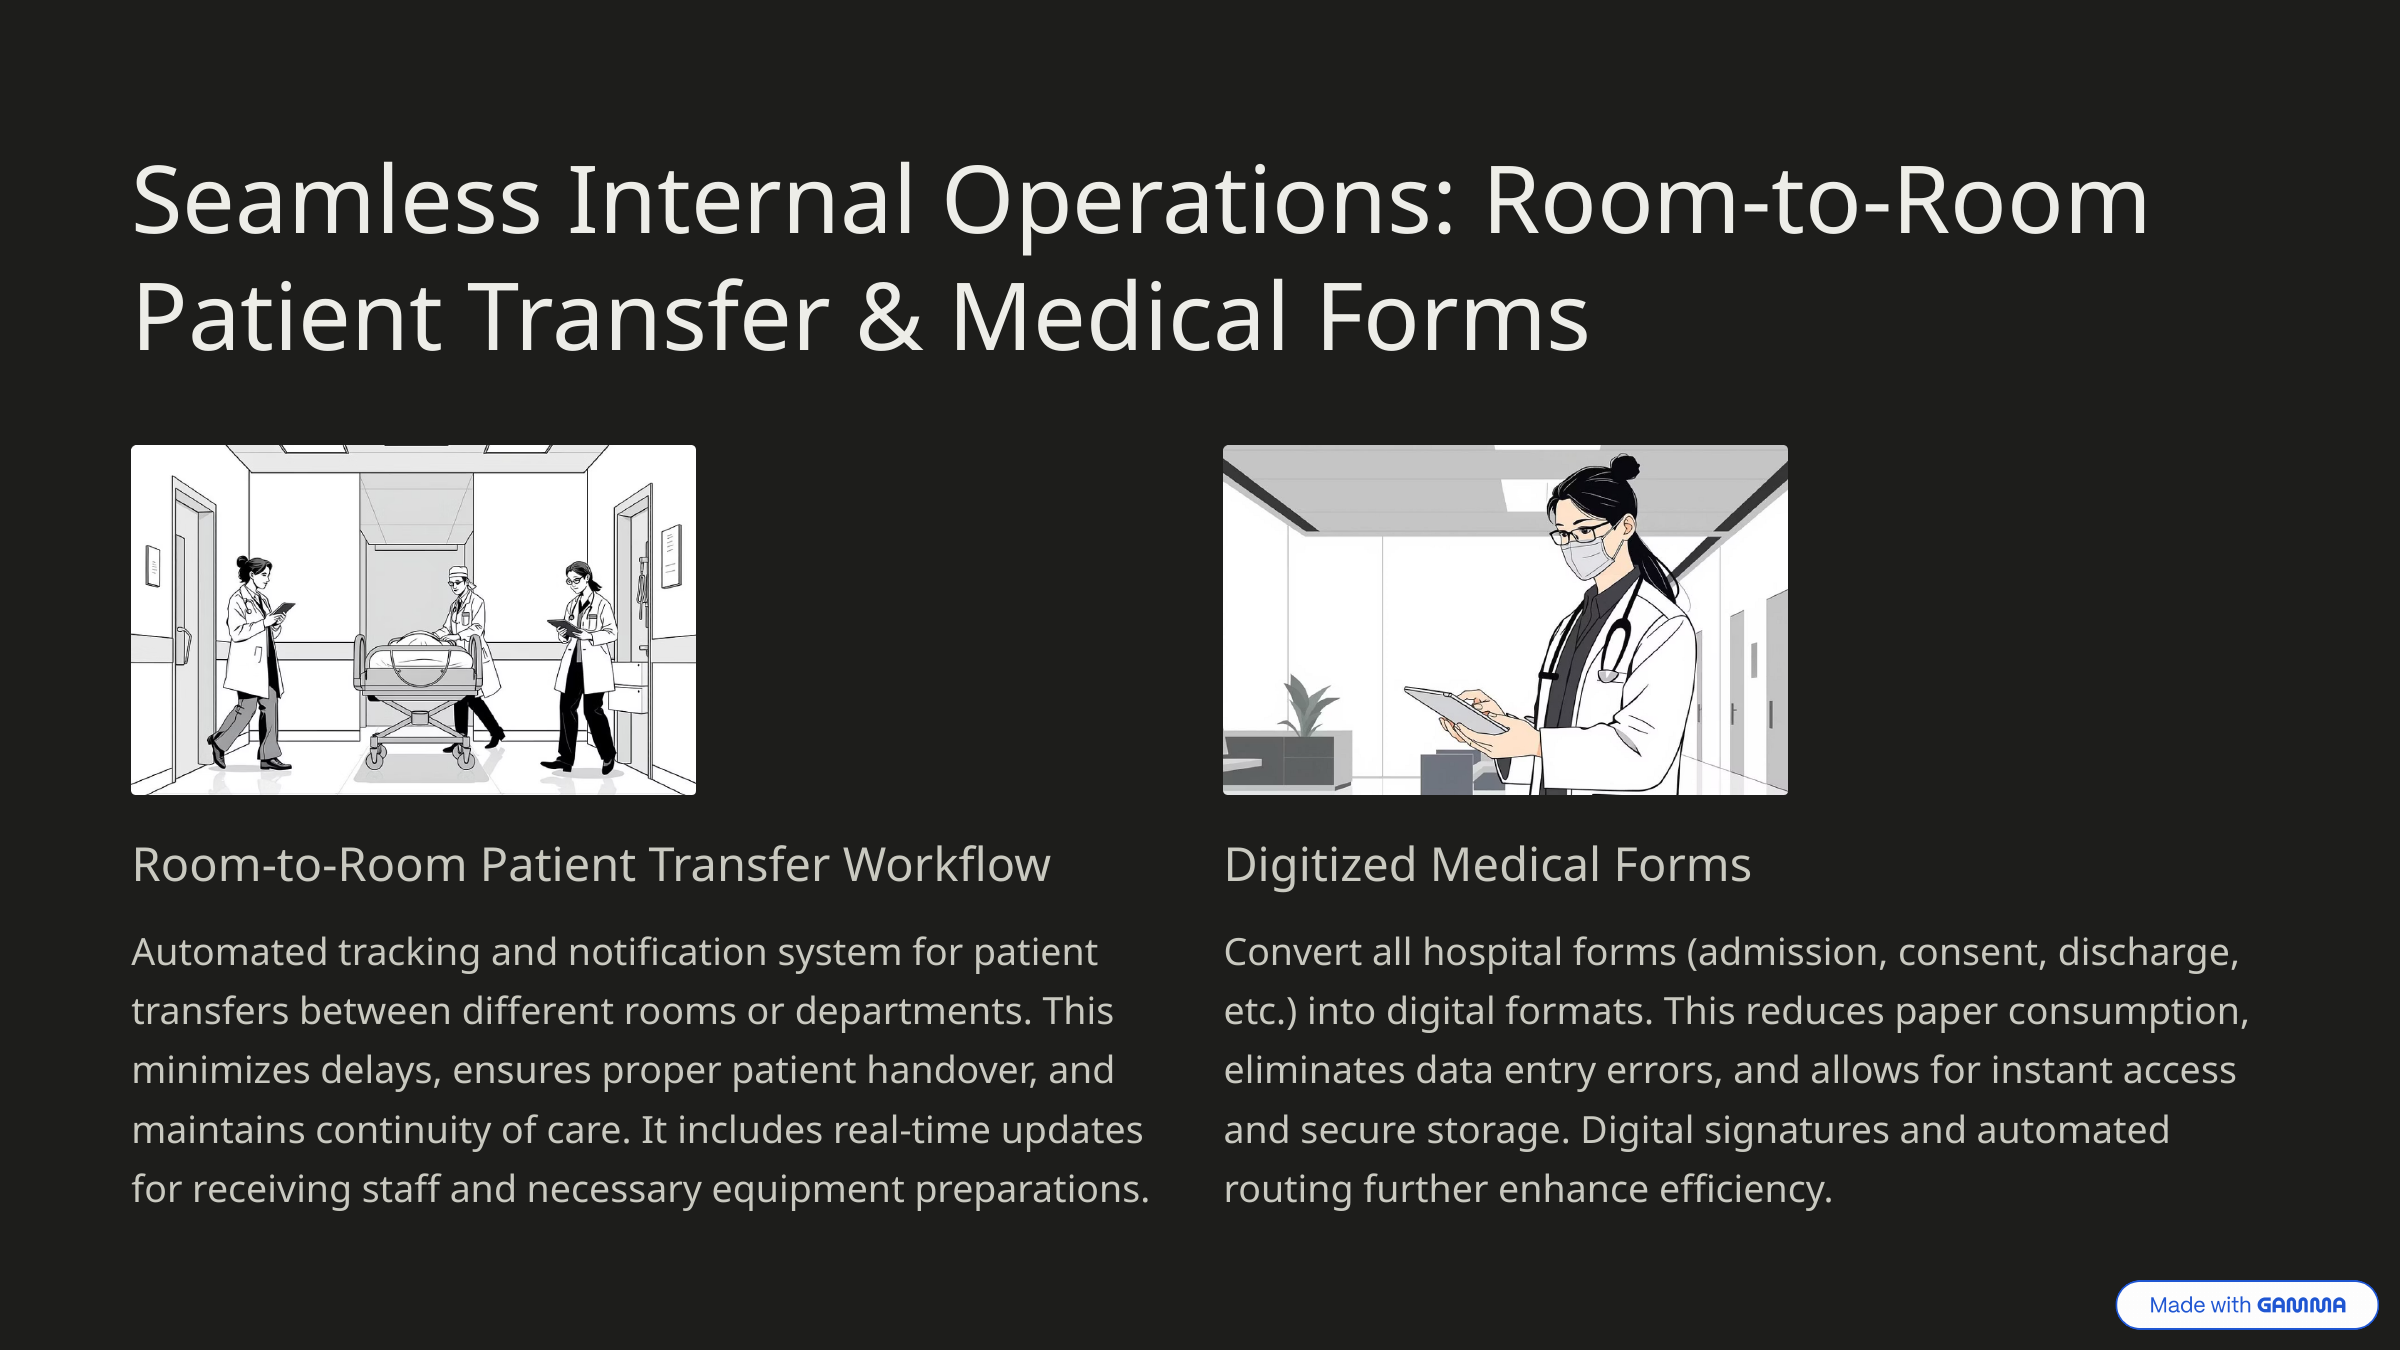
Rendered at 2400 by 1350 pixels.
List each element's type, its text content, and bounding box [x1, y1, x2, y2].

text_box Room-to-Room Patient Transfer Workflow [131, 832, 1125, 891]
picture [131, 445, 696, 795]
text_box Digitized Medical Forms [1223, 832, 1793, 891]
text_box Convert all hospital forms (admission, consent, discharge, etc.) into digital formats. This reduces paper consumption, eliminates data entry errors, and allows for instant access and secure storage. Digital signatures and automated routing further enhance efficiency. [1223, 913, 2269, 1215]
picture [1223, 445, 1788, 795]
picture [2106, 1271, 2389, 1339]
text_box Automated tracking and notification system for patient transfers between different rooms or departments. This minimizes delays, ensures proper patient handover, and maintains continuity of care. It includes real-time updates for receiving staff and necessary equipment preparations. [131, 913, 1177, 1215]
text_box Seamless Internal Operations: Room-to-Room Patient Transfer & Medical Forms [131, 135, 2269, 371]
